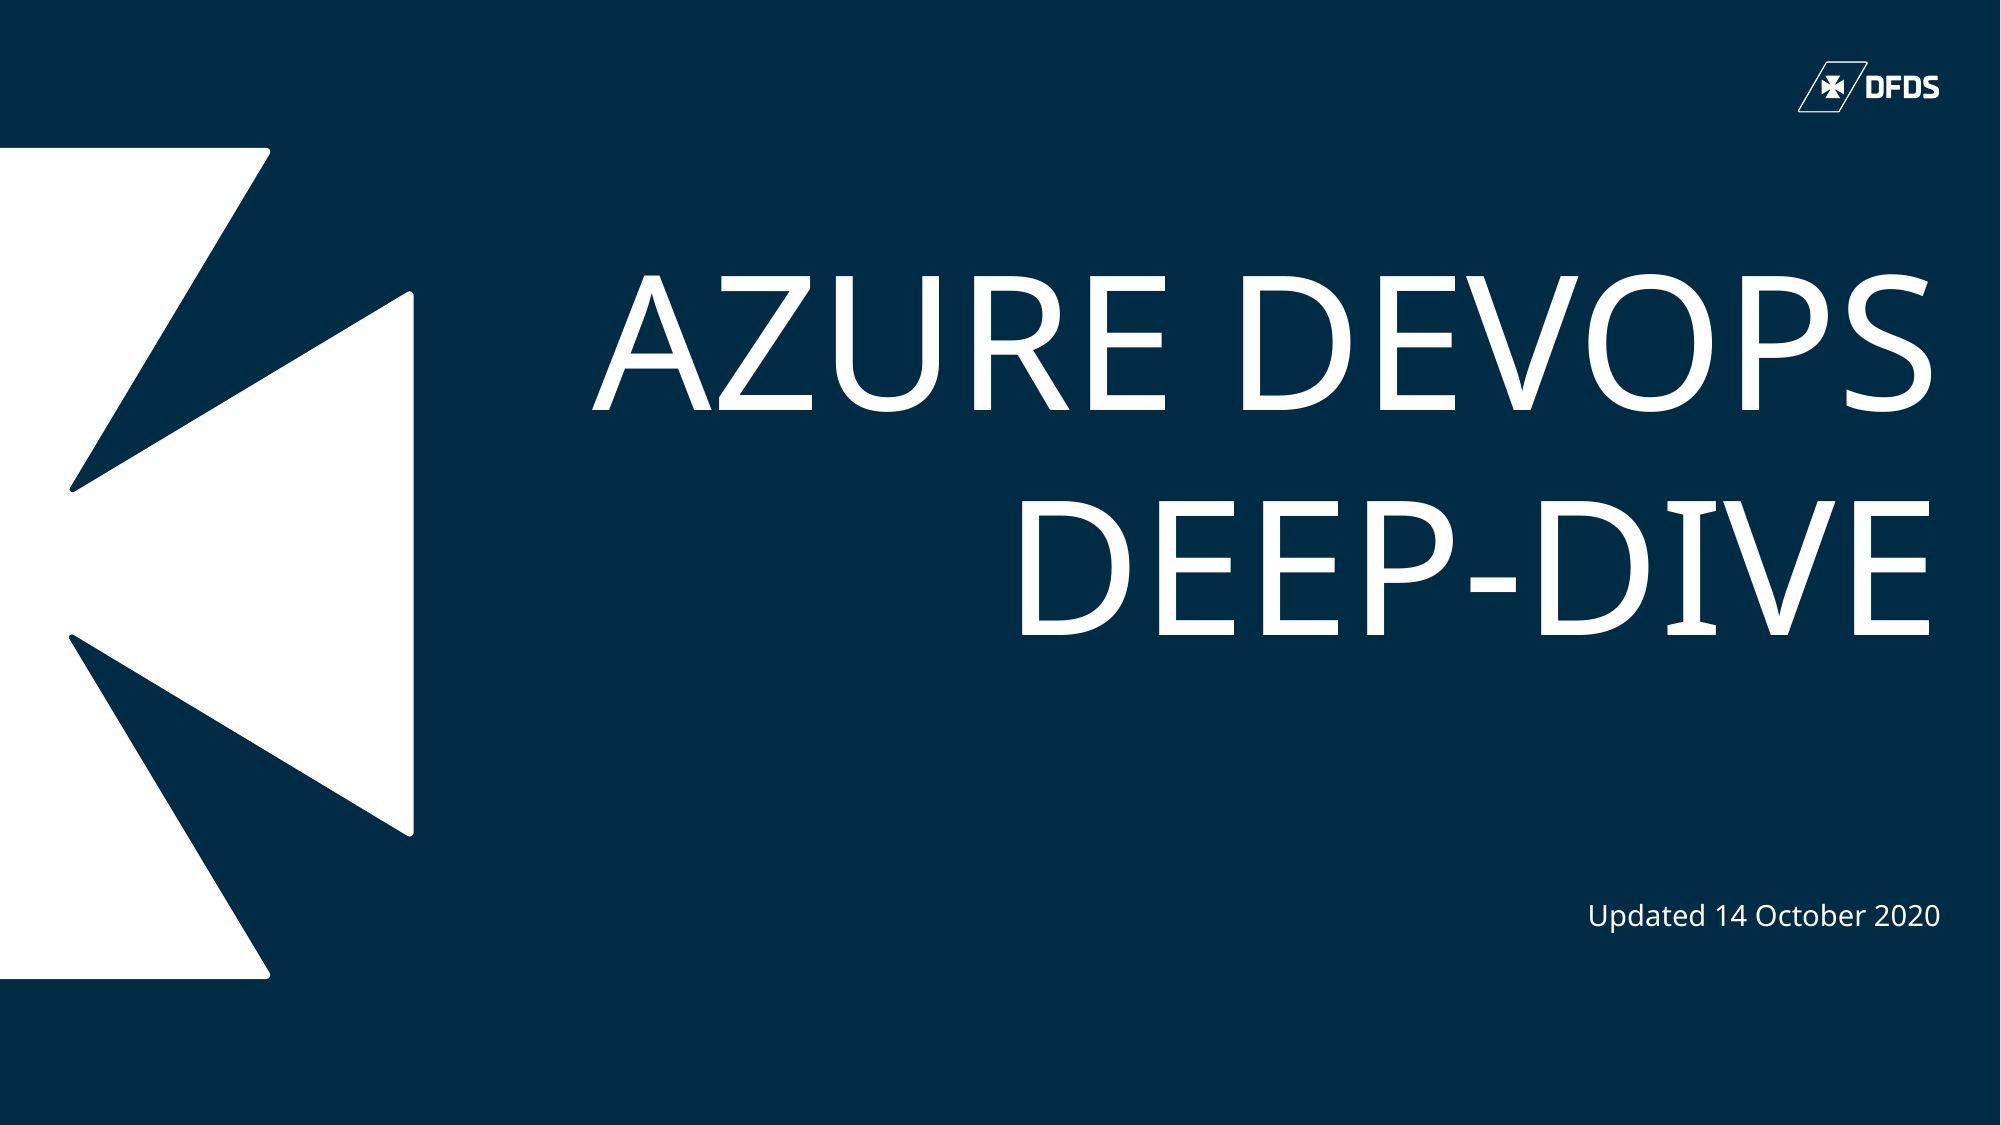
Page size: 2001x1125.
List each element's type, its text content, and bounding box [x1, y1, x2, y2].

title Azure Devops DEEP-DIVE Updated 14 October 2020 [456, 222, 1942, 921]
